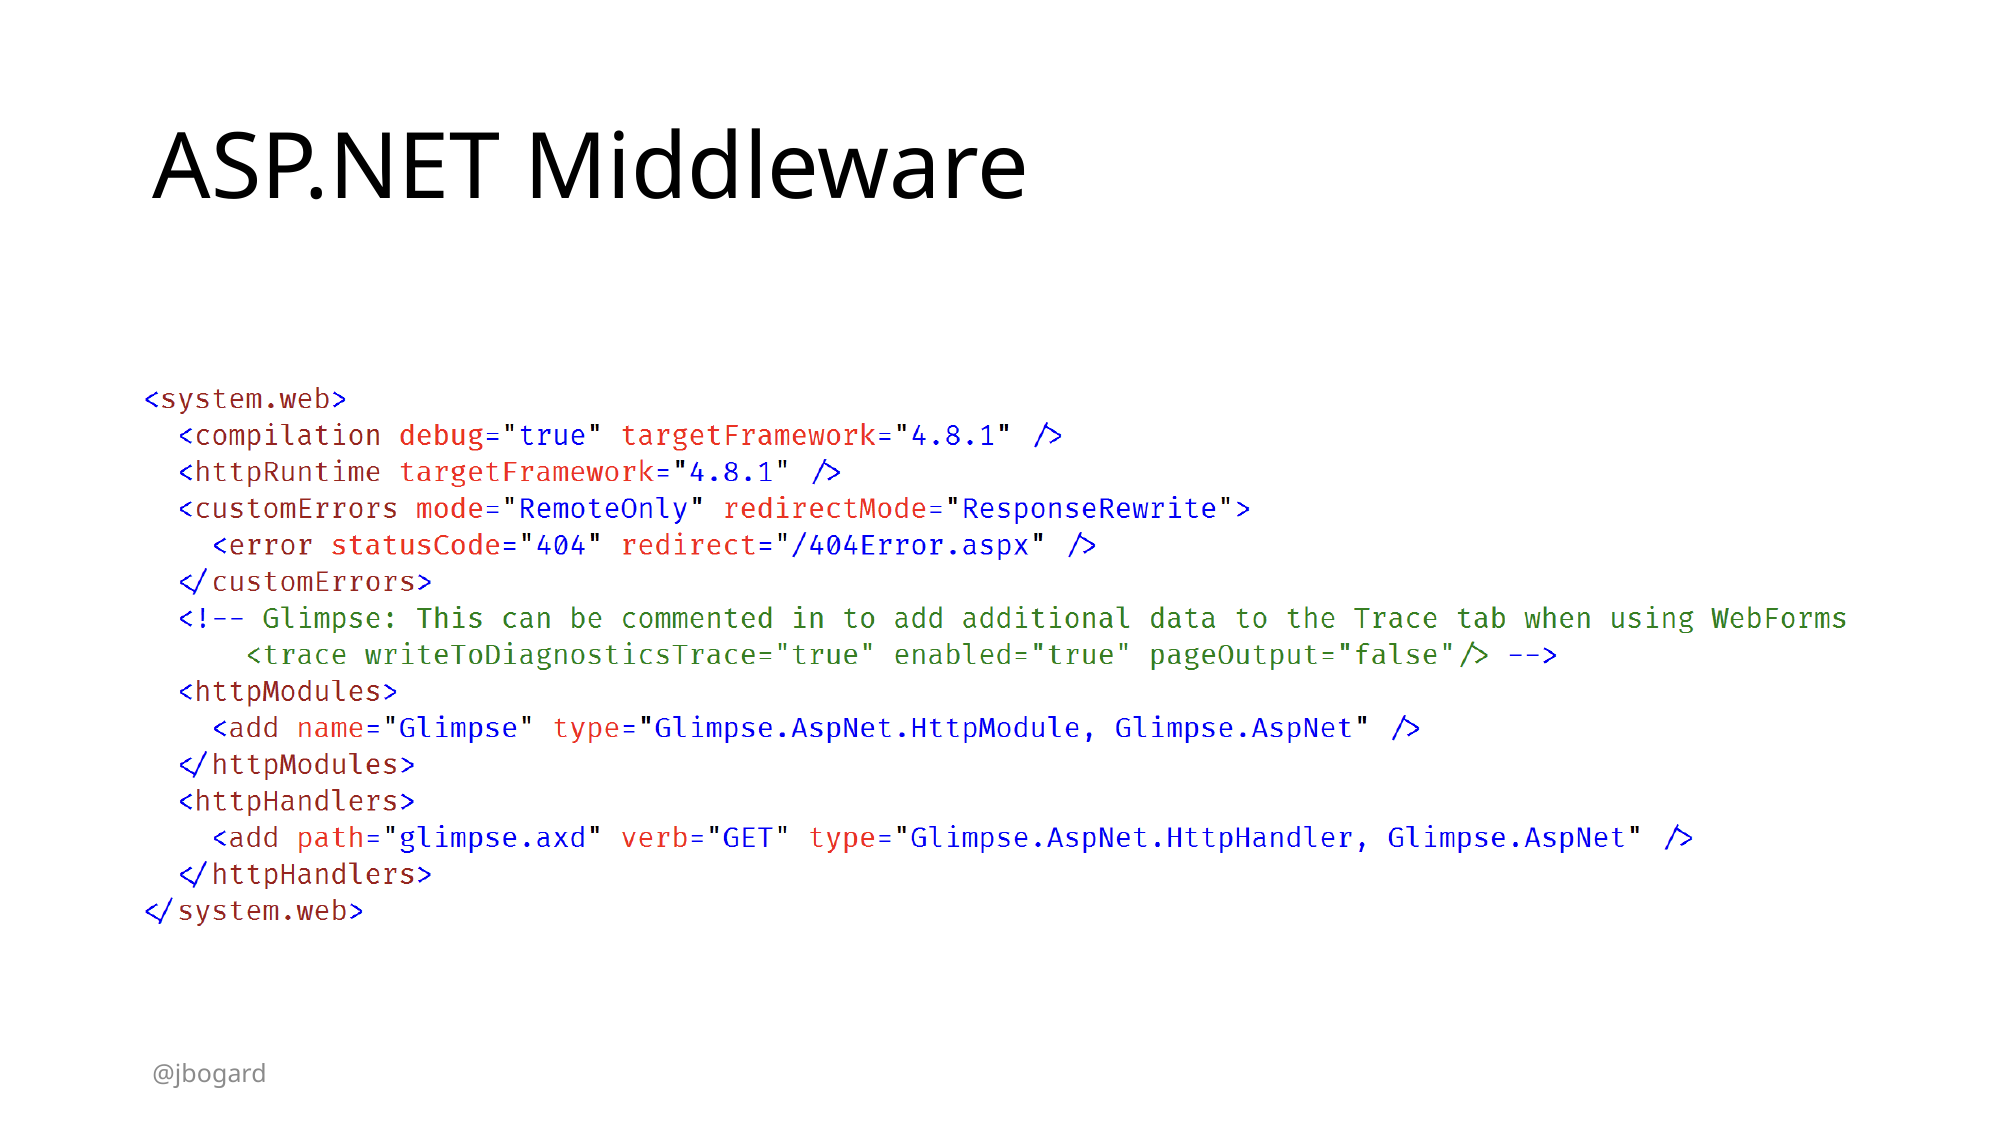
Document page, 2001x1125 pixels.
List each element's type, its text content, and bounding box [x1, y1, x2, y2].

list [137, 381, 1863, 932]
slide_number @jbogard [137, 1042, 588, 1103]
title ASP.NET Middleware [137, 59, 1863, 278]
